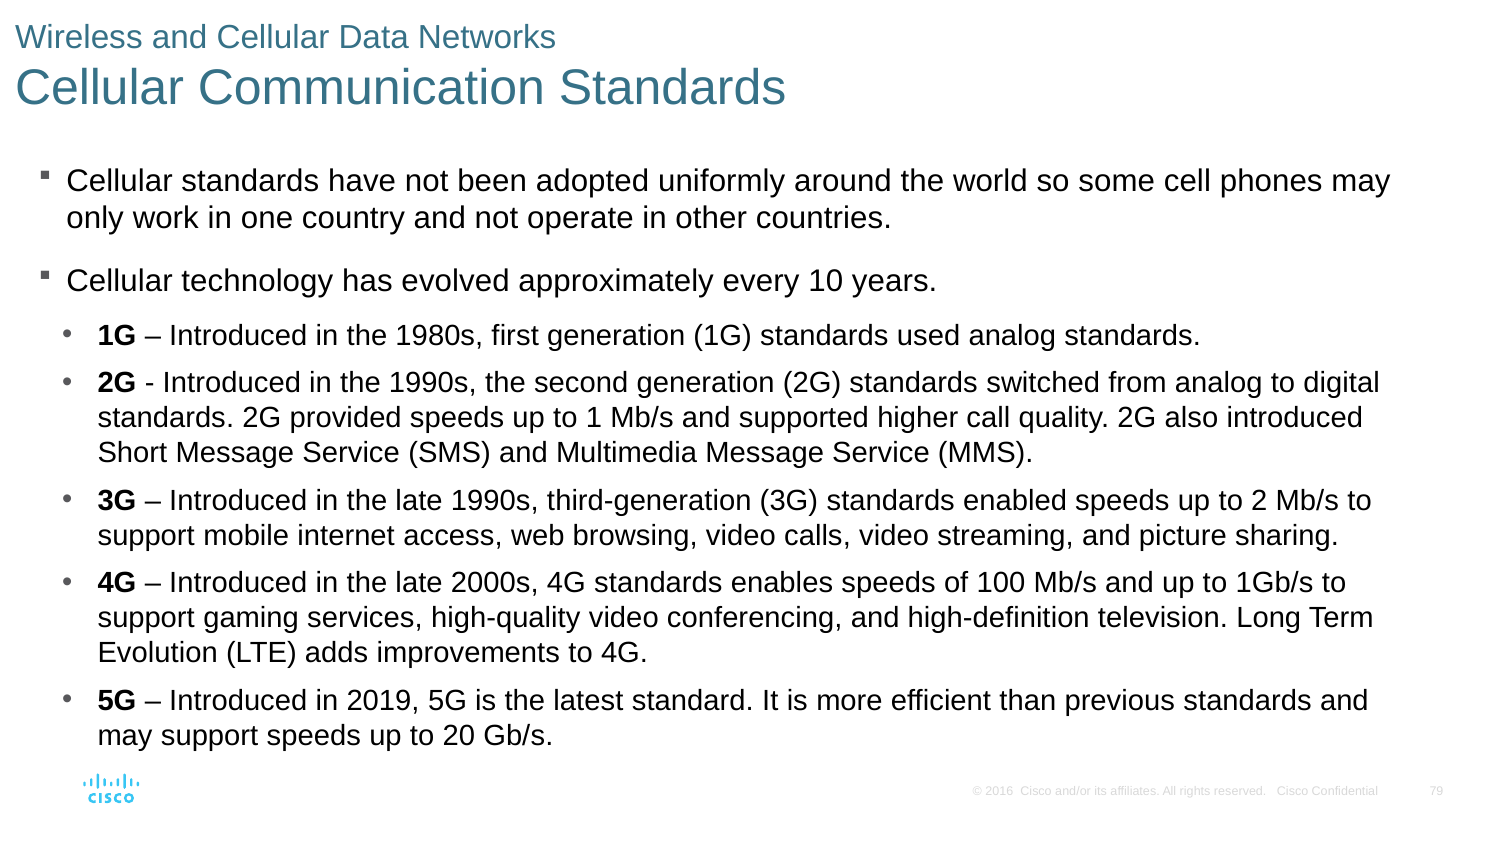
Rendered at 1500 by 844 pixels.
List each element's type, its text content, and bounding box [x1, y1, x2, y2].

list Cellular standards have not been adopted uniformly around the world so some cell phones may only work in one country and not operate in other countries. Cellular technology has evolved approximately every 10 years. 1G – Introduced in the 1980s, first generation (1G) standards used analog standards. 2G - Introduced in the 1990s, the second generation (2G) standards switched from analog to digital standards. 2G provided speeds up to 1 Mb/s and supported higher call quality. 2G also introduced Short Message Service (SMS) and Multimedia Message Service (MMS). 3G – Introduced in the late 1990s, third-generation (3G) standards enabled speeds up to 2 Mb/s to support mobile internet access, web browsing, video calls, video streaming, and picture sharing. 4G – Introduced in the late 2000s, 4G standards enables speeds of 100 Mb/s and up to 1Gb/s to support gaming services, high-quality video conferencing, and high-definition television. Long Term Evolution (LTE) adds improvements to 4G. 5G – Introduced in 2019, 5G is the latest standard. It is more efficient than previous standards and may support speeds up to 20 Gb/s. [23, 152, 1444, 824]
title Wireless and Cellular Data Networks Cellular Communication Standards [0, 2, 1500, 127]
